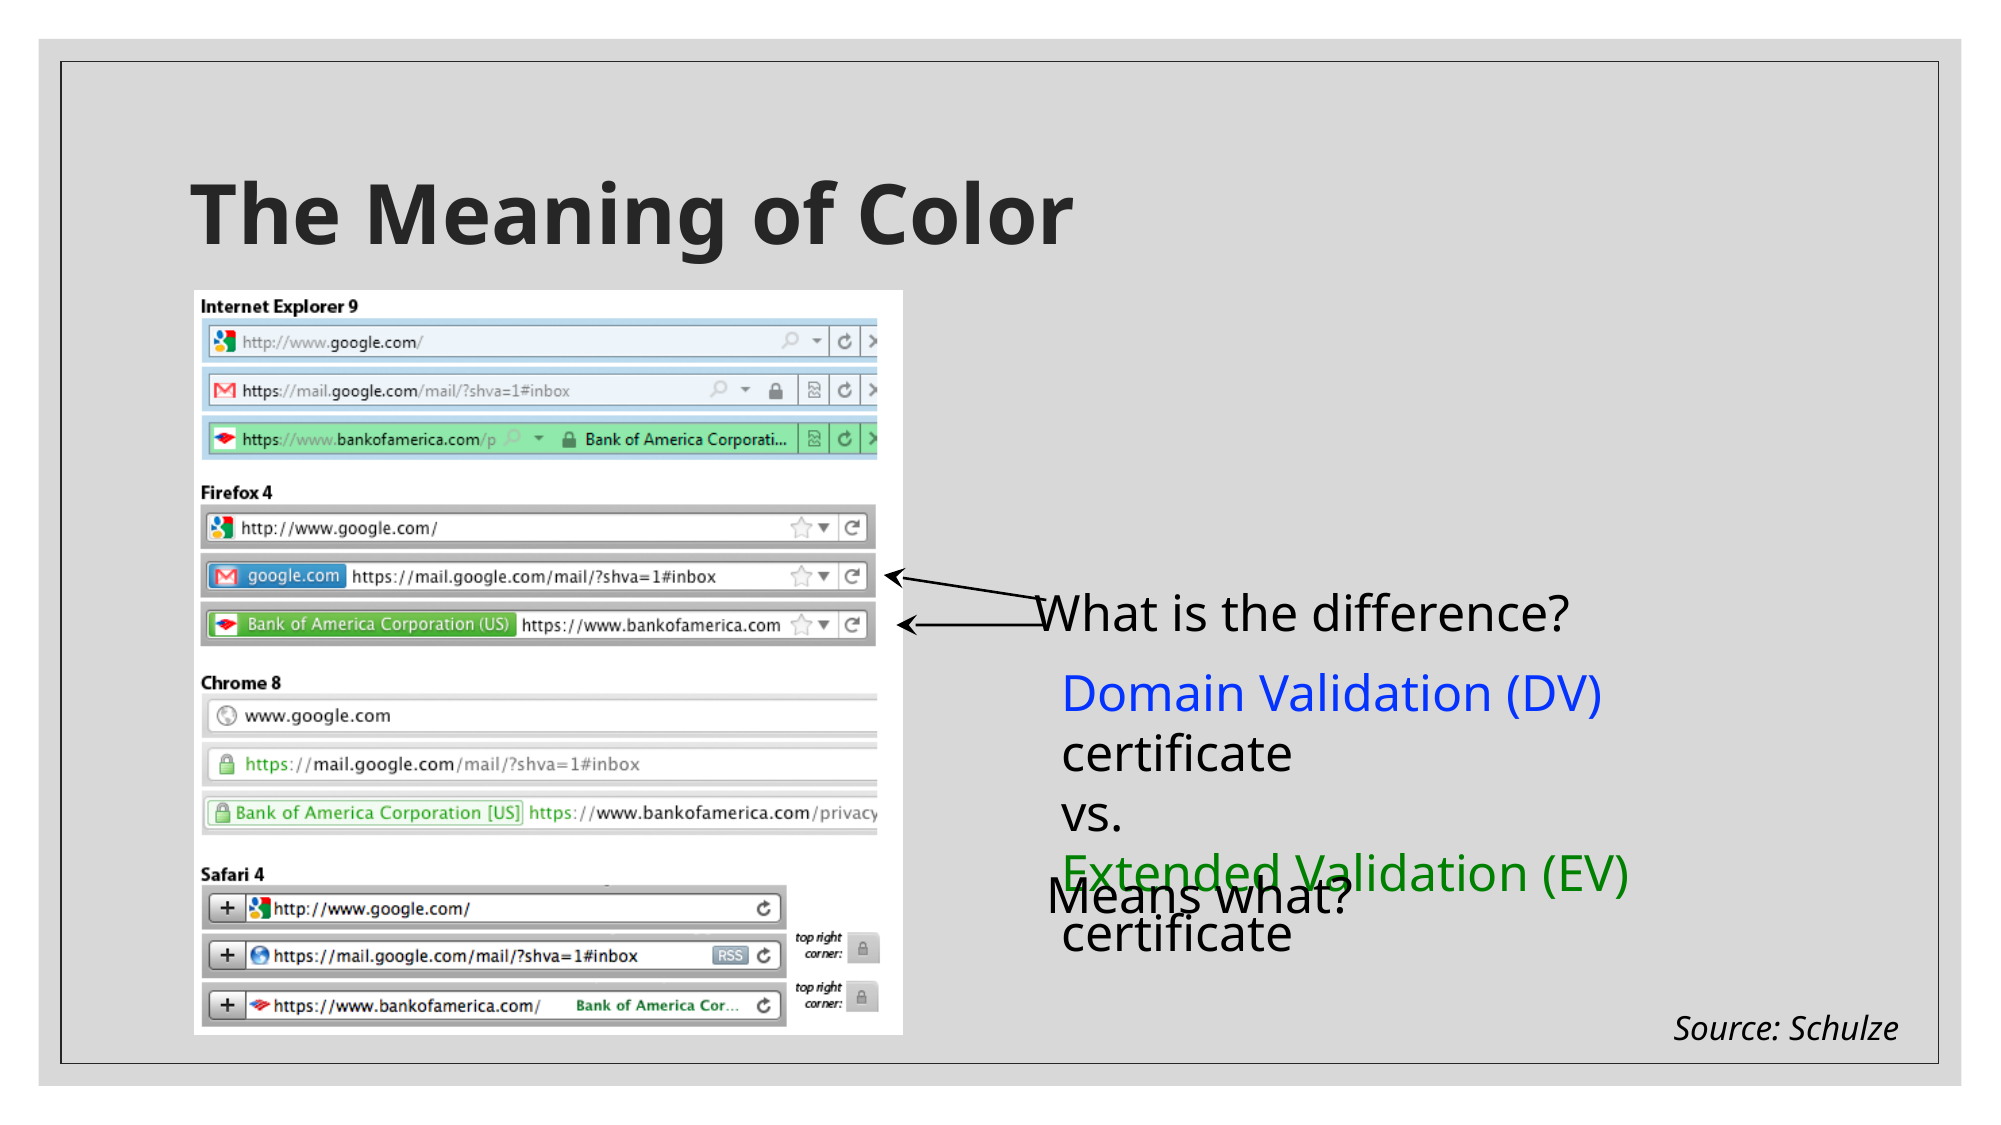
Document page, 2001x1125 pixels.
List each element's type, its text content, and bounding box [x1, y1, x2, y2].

text_box Source: Schulze [1658, 999, 1915, 1055]
title The Meaning of Color [174, 105, 1825, 331]
text_box [908, 614, 918, 636]
picture [194, 290, 903, 1035]
text_box Means what? [1031, 855, 1369, 931]
text_box What is the difference? [1019, 574, 1586, 649]
text_box Domain Validation (DV) certificate vs. Extended Validation (EV) certificate [1046, 654, 1828, 970]
